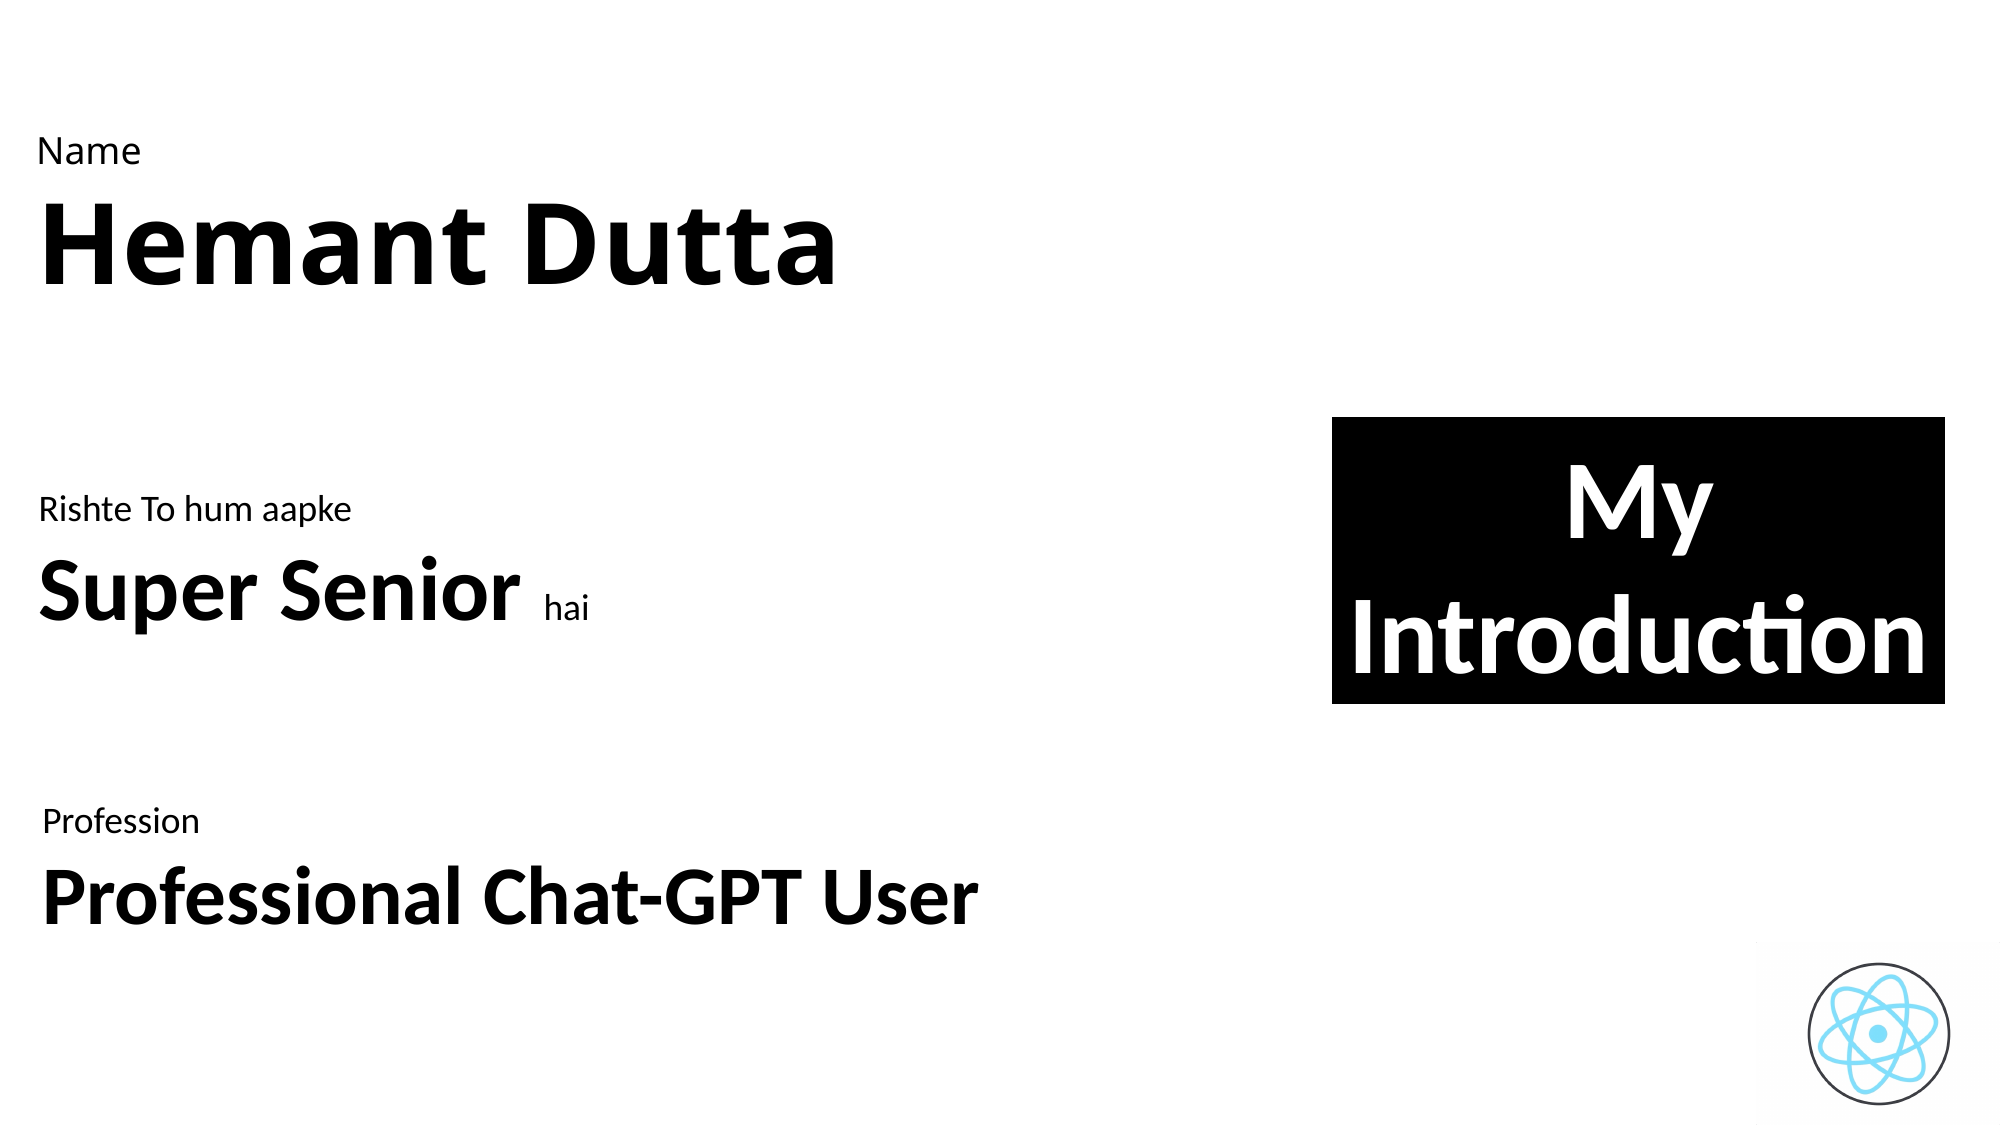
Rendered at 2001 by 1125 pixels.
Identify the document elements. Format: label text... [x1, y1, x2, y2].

picture [1756, 942, 2000, 1125]
text_box Name Hemant Dutta [21, 119, 857, 315]
text_box Rishte To hum aapke Super Senior hai [23, 476, 605, 647]
text_box Profession Professional Chat-GPT User [27, 788, 996, 949]
text_box My Introduction [1332, 417, 1945, 704]
